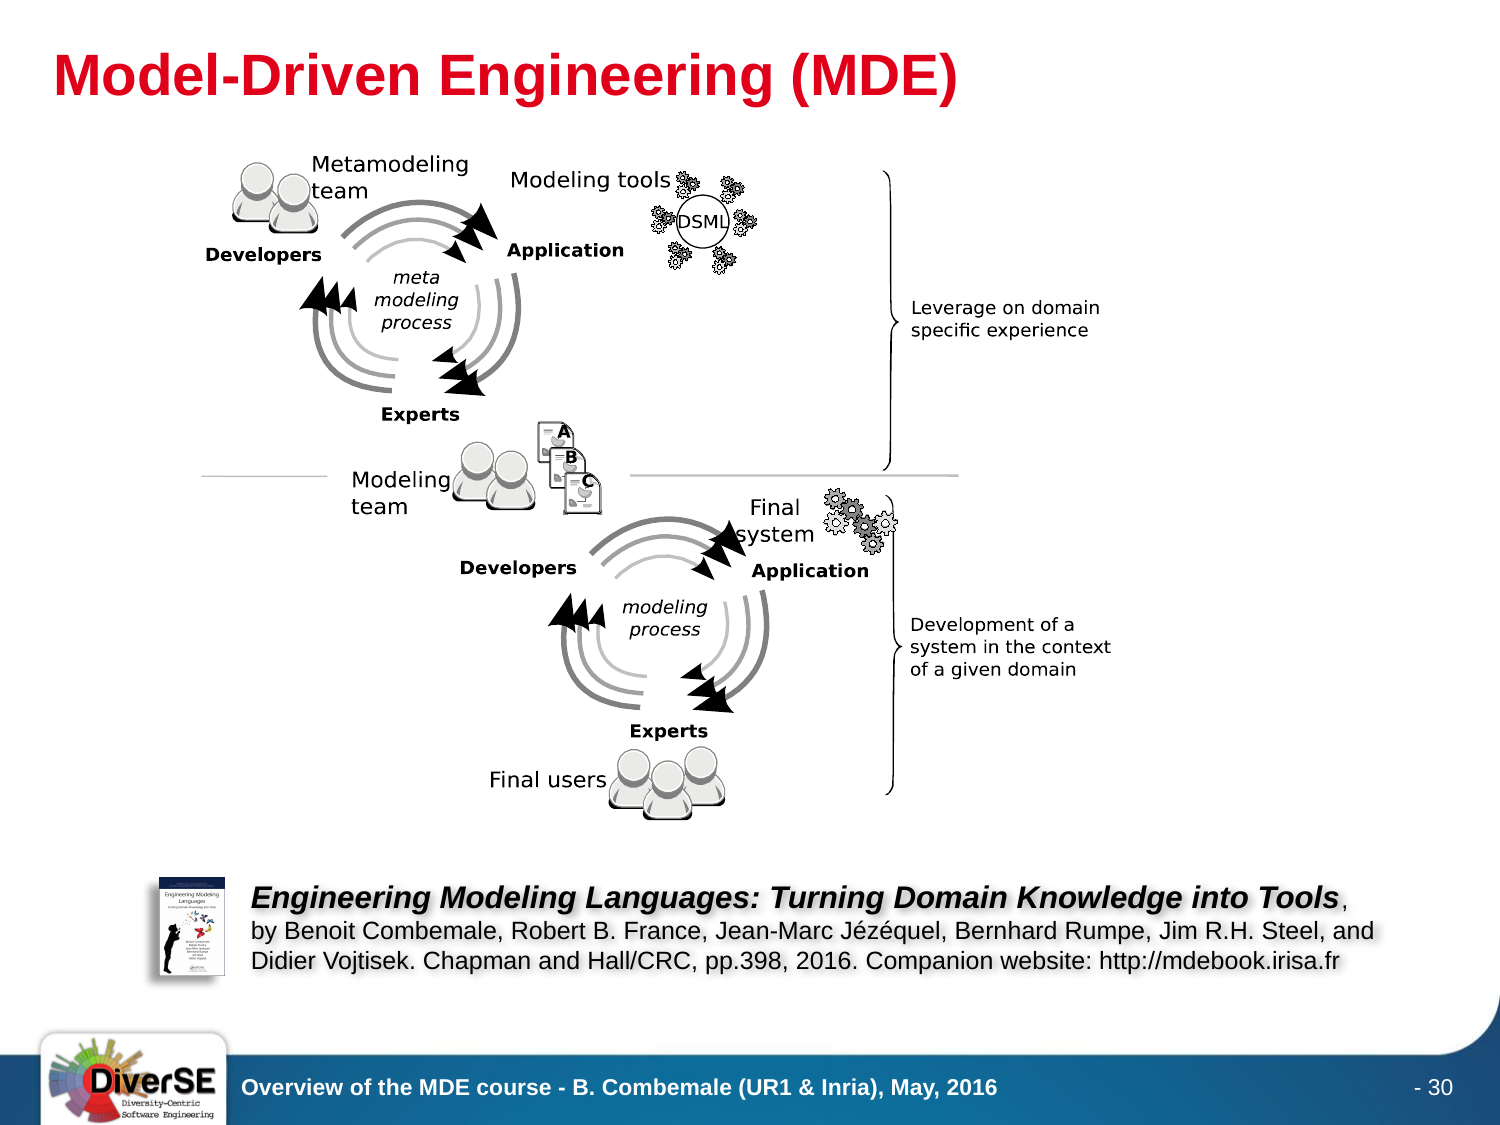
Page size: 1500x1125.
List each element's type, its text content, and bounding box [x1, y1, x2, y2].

picture [0, 877, 1500, 1125]
slide_number - 30 [1413, 1064, 1500, 1110]
footer Overview of the MDE course - B. Combemale (UR1 & Inria), May, 2016 [241, 1064, 1376, 1110]
text_box Engineering Modeling Languages: Turning Domain Knowledge into Tools, by Benoit Combemale, Robert B. France, Jean-Marc Jézéquel, Bernhard Rumpe, Jim R.H. Steel, and Didier Vojtisek. Chapman and Hall/CRC, pp.398, 2016. Companion website: http://mdebook.irisa.fr [235, 869, 1394, 983]
title Model-Driven Engineering (MDE) [52, 18, 1459, 126]
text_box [194, 148, 1118, 824]
